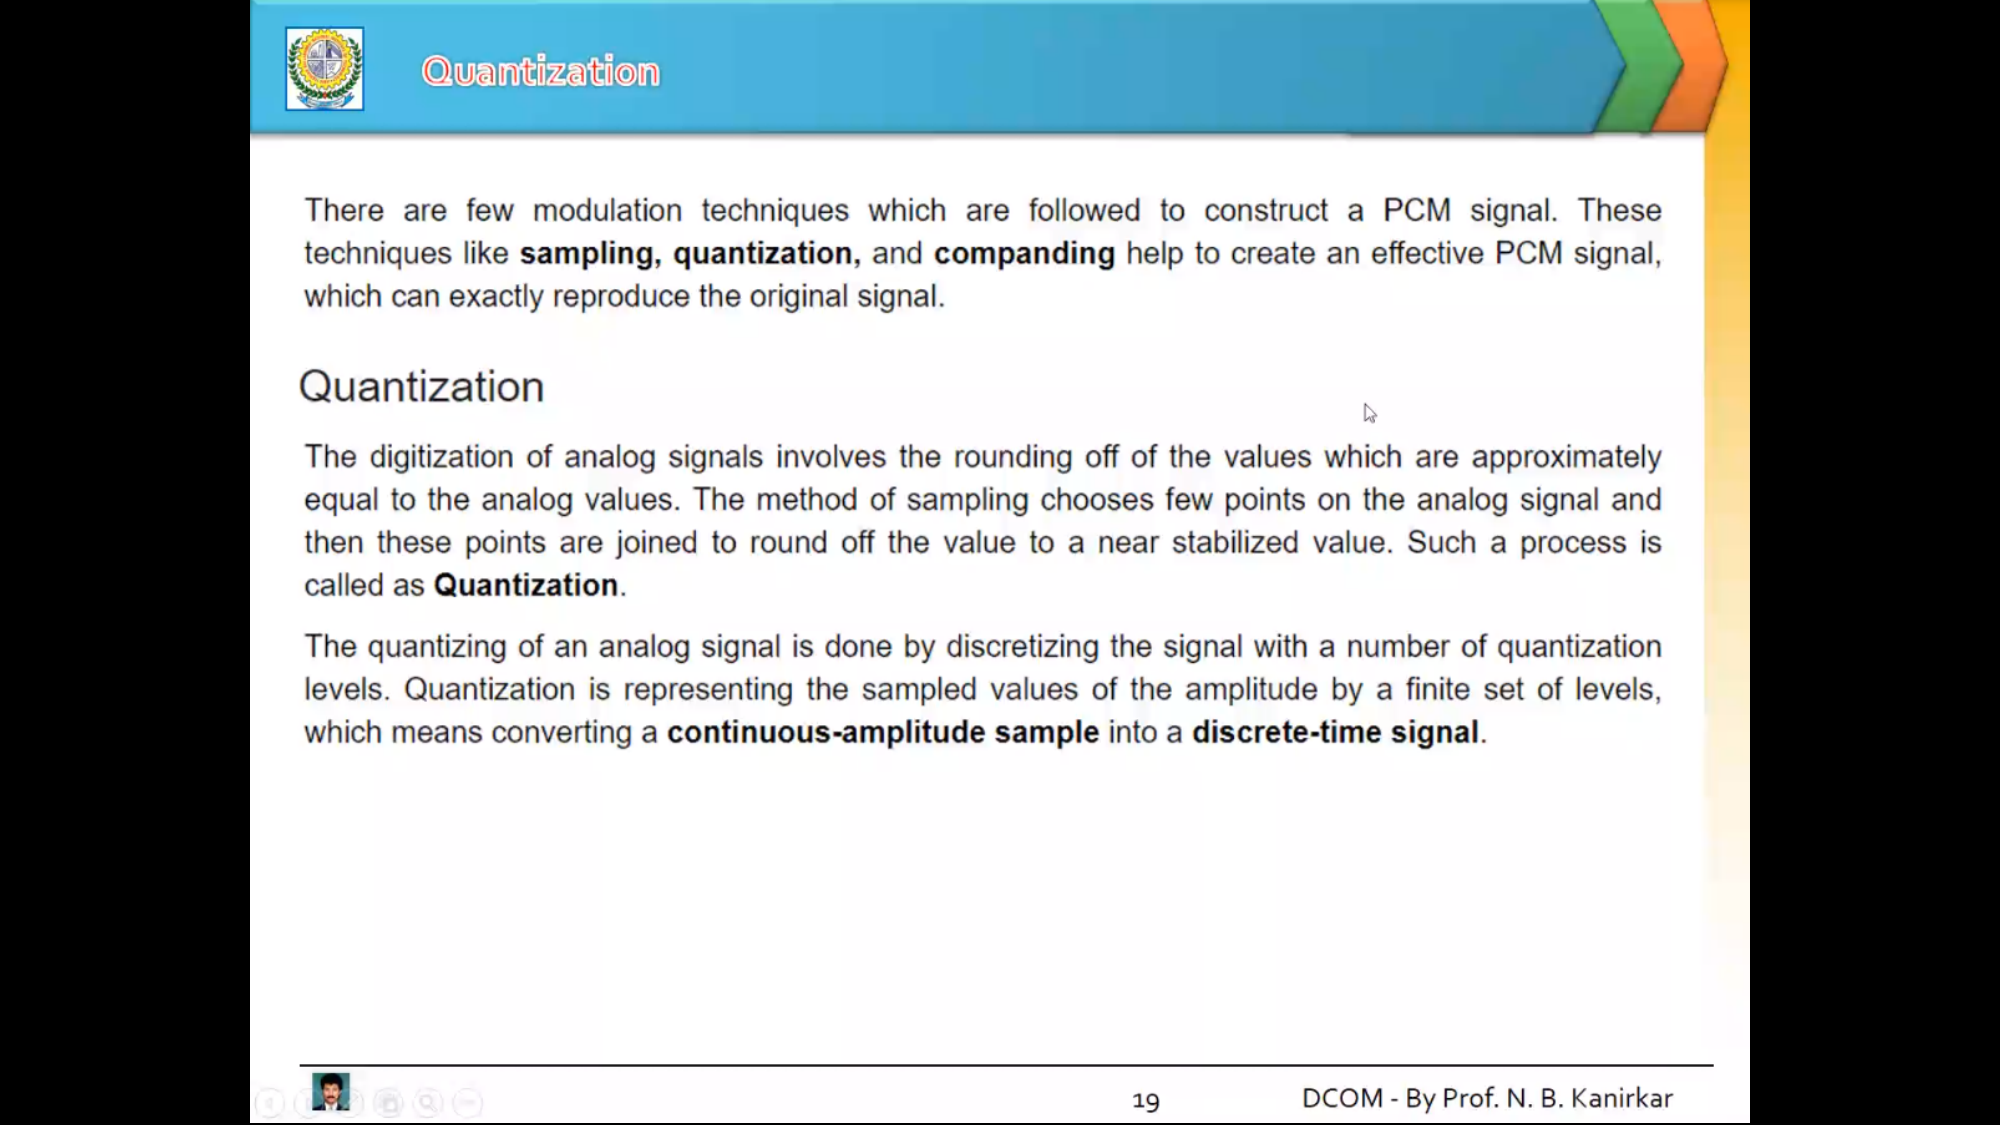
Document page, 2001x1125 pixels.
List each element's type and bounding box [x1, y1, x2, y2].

picture [250, 0, 1750, 1123]
